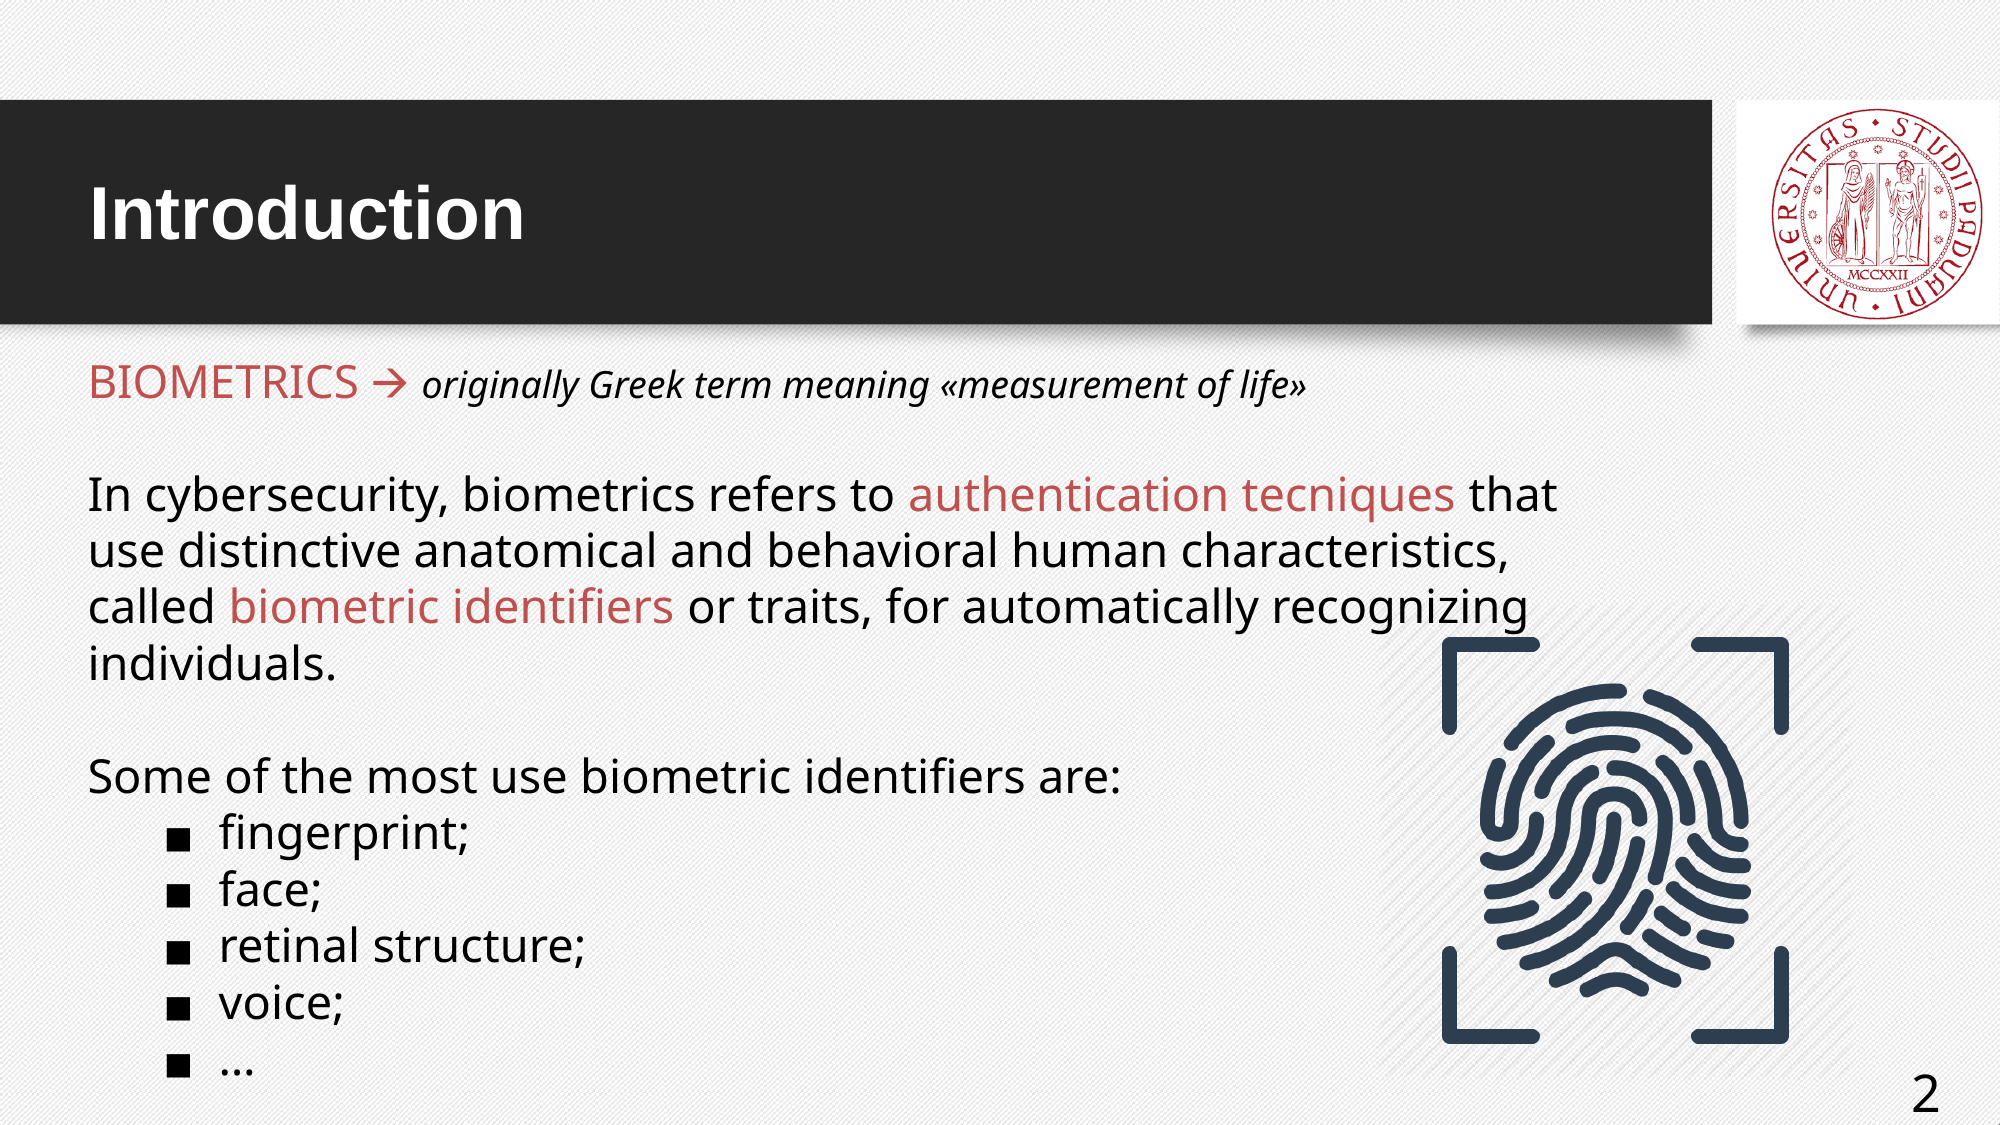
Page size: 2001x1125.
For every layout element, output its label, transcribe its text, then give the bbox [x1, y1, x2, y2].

picture [0, 0, 2000, 1125]
text_box BIOMETRICS 🡪 originally Greek term meaning «measurement of life» In cybersecurity, biometrics refers to authentication tecniques that use distinctive anatomical and behavioral human characteristics, called biometric identifiers or traits, for automatically recognizing individuals. Some of the most use biometric identifiers are: fingerprint; face; retinal structure; voice; … [87, 344, 1605, 1085]
picture [1770, 106, 1984, 321]
title Introduction [87, 162, 539, 344]
slide_number ‹#› [1905, 1047, 1946, 1125]
